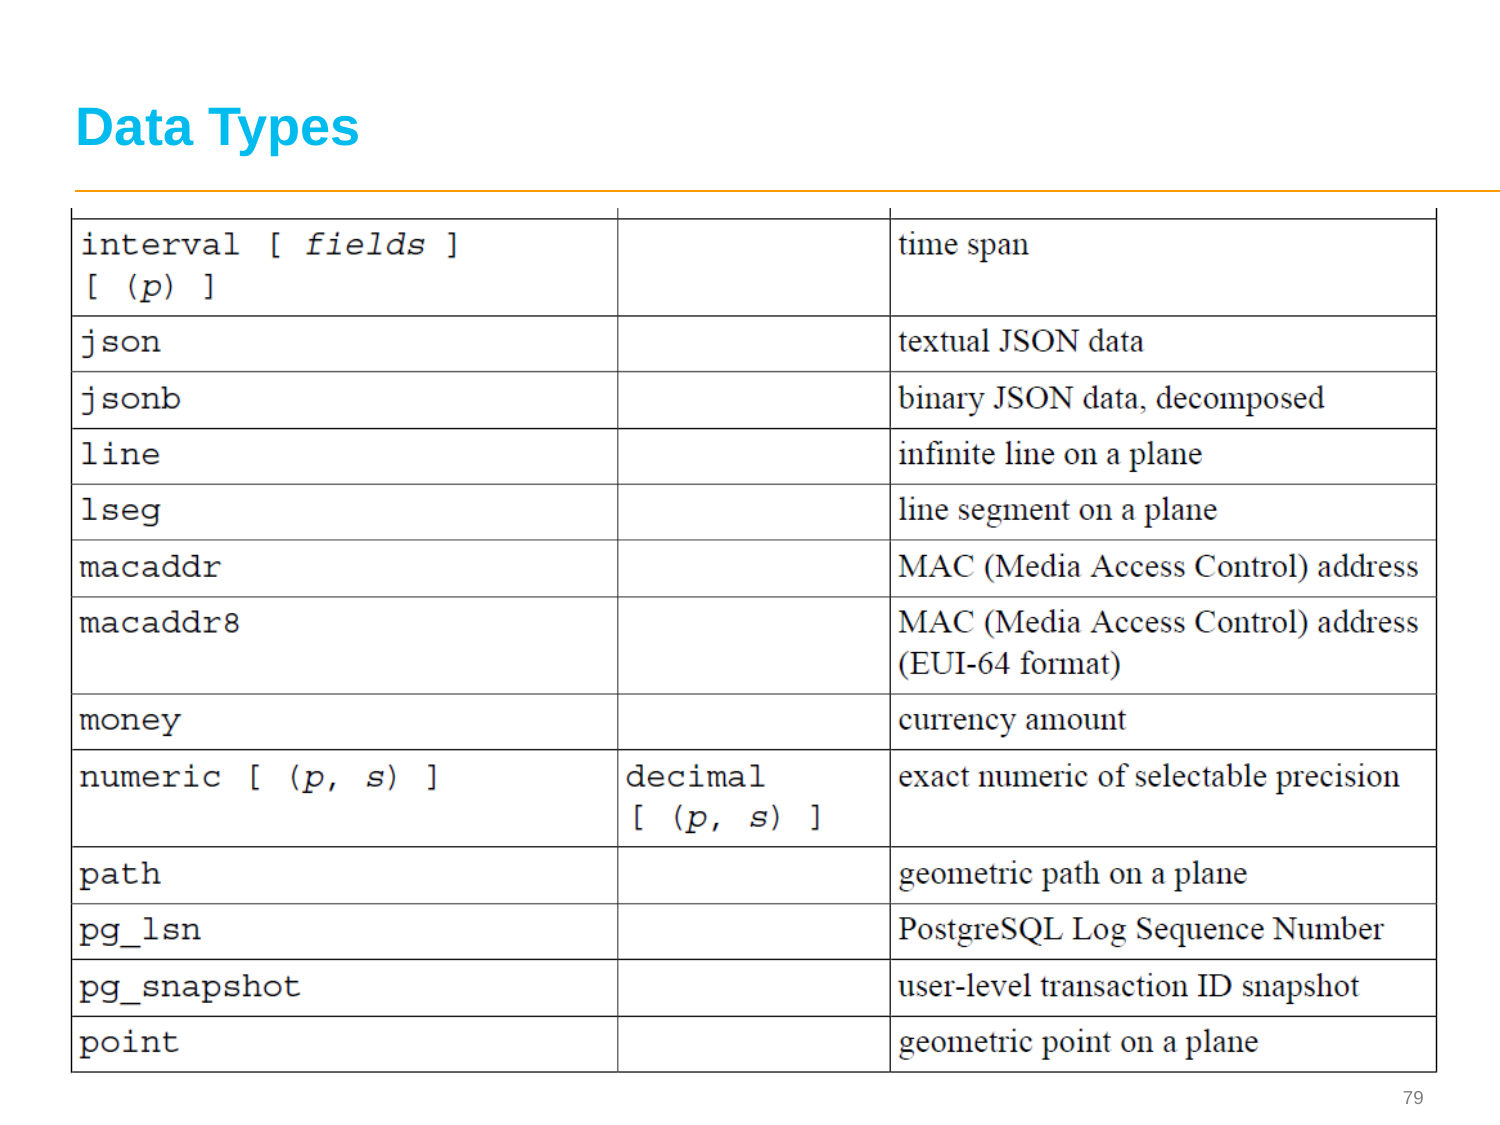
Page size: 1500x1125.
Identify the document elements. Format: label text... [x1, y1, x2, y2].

picture [62, 208, 1443, 1078]
title Data Types [75, 27, 1422, 157]
